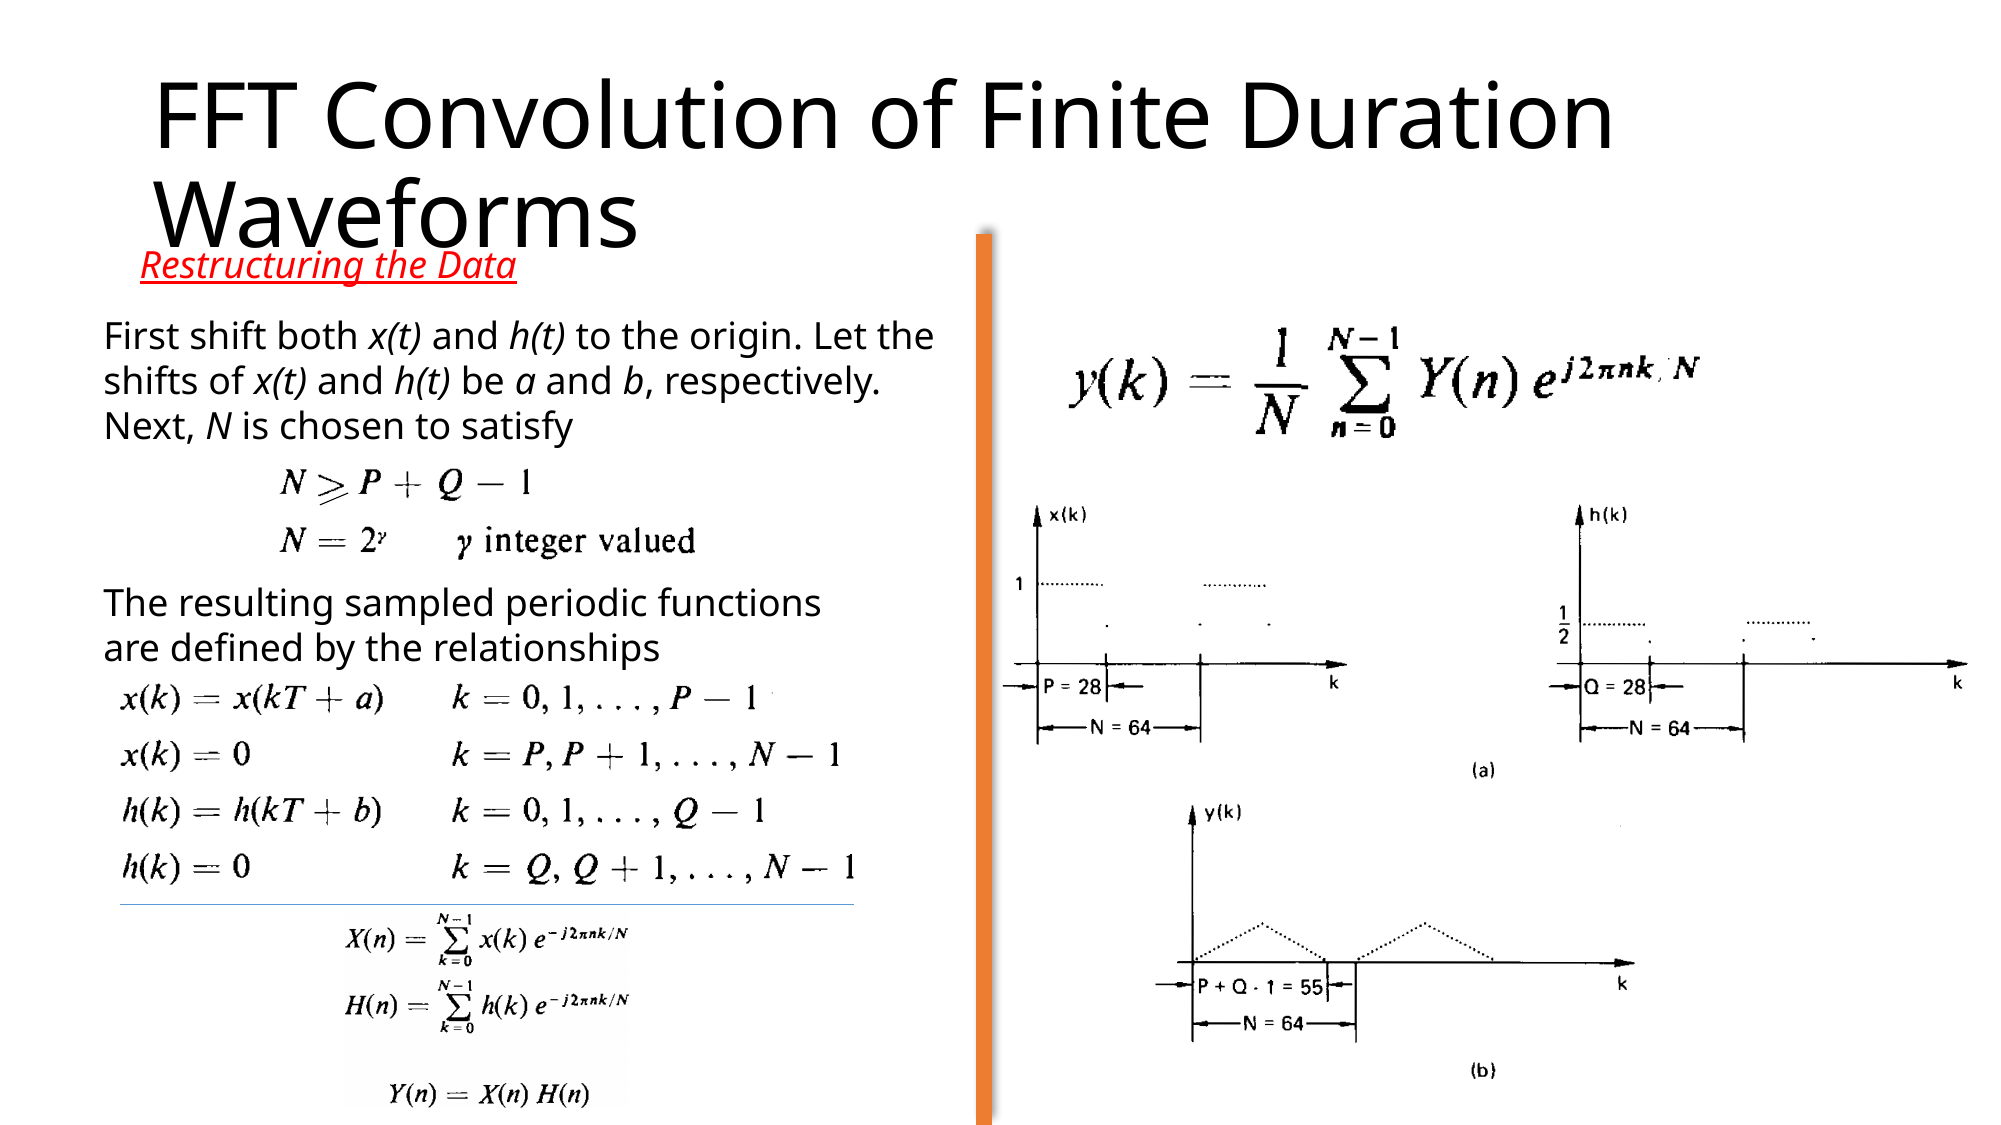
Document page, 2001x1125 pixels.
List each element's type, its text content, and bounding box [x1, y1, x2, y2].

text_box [278, 467, 696, 561]
text_box First shift both x(t) and h(t) to the origin. Let the shifts of x(t) and h(t) be a and b, respectively. Next, N is chosen to satisfy [88, 304, 956, 455]
text_box Restructuring the Data [124, 233, 533, 294]
title FFT Convolution of Finite Duration Waveforms [137, 59, 1960, 278]
picture [1001, 503, 1970, 1080]
picture [1067, 325, 1702, 438]
picture [119, 682, 855, 886]
text_box The resulting sampled periodic functions are defined by the relationships [88, 571, 886, 677]
picture [344, 912, 630, 1109]
